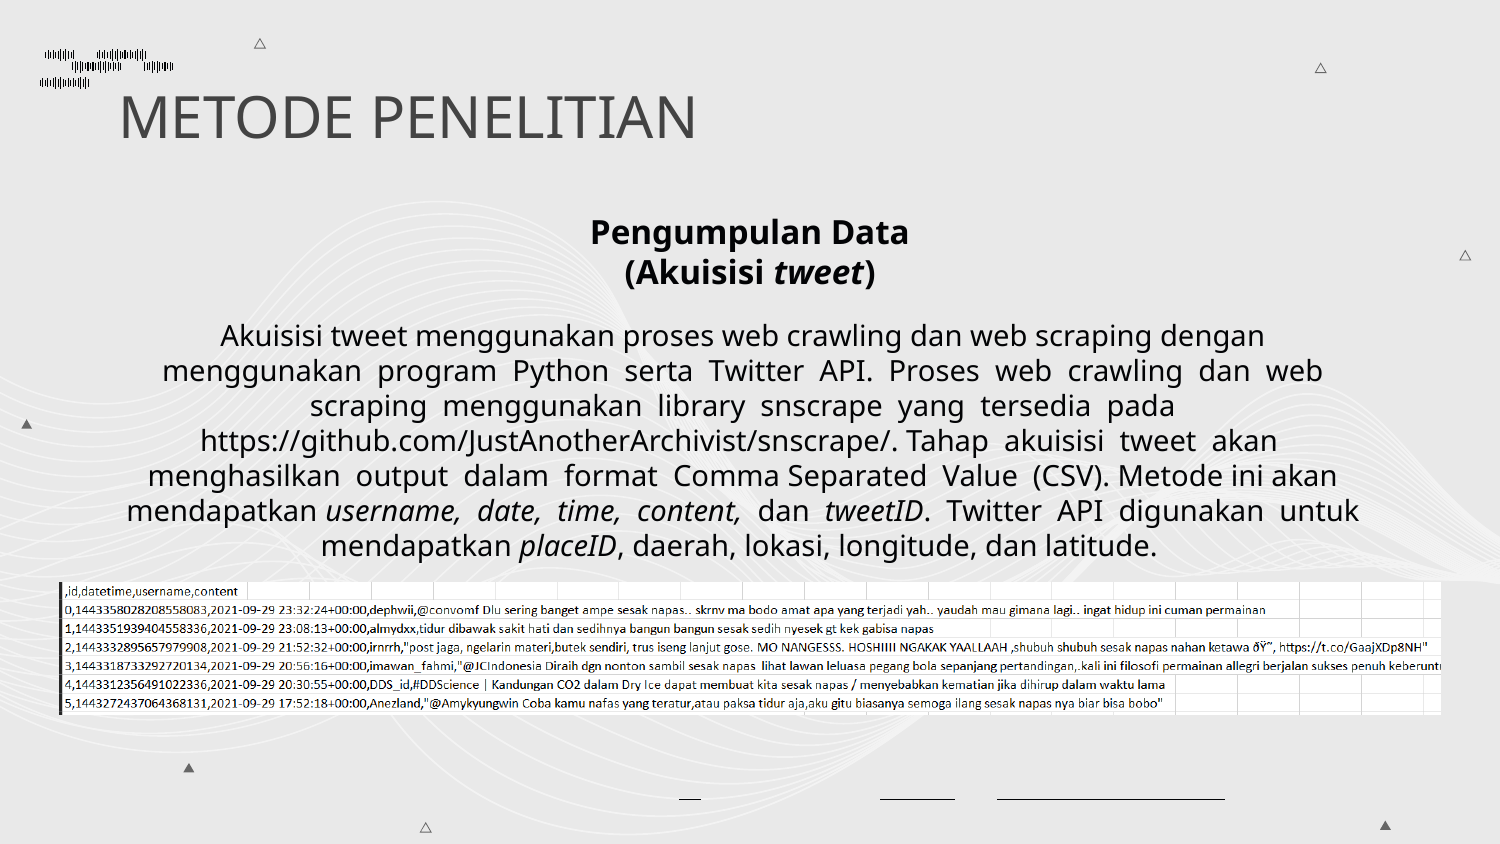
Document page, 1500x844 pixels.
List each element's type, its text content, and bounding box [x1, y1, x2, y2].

subtitle Akuisisi tweet menggunakan proses web crawling dan web scraping dengan menggunakan program Python serta Twitter API. Proses web crawling dan web scraping menggunakan library snscrape yang tersedia pada https://github.com/JustAnotherArchivist/snscrape/. Tahap akuisisi tweet akan menghasilkan output dalam format Comma Separated Value (CSV). Metode ini akan mendapatkan username, date, time, content, dan tweetID. Twitter API digunakan untuk mendapatkan placeID, daerah, lokasi, longitude, dan latitude. [118, 393, 1369, 488]
text_box Pengumpulan Data (Akuisisi tweet) [381, 203, 1119, 298]
picture [58, 582, 1442, 715]
title METODE PENELITIAN [118, 68, 1382, 163]
